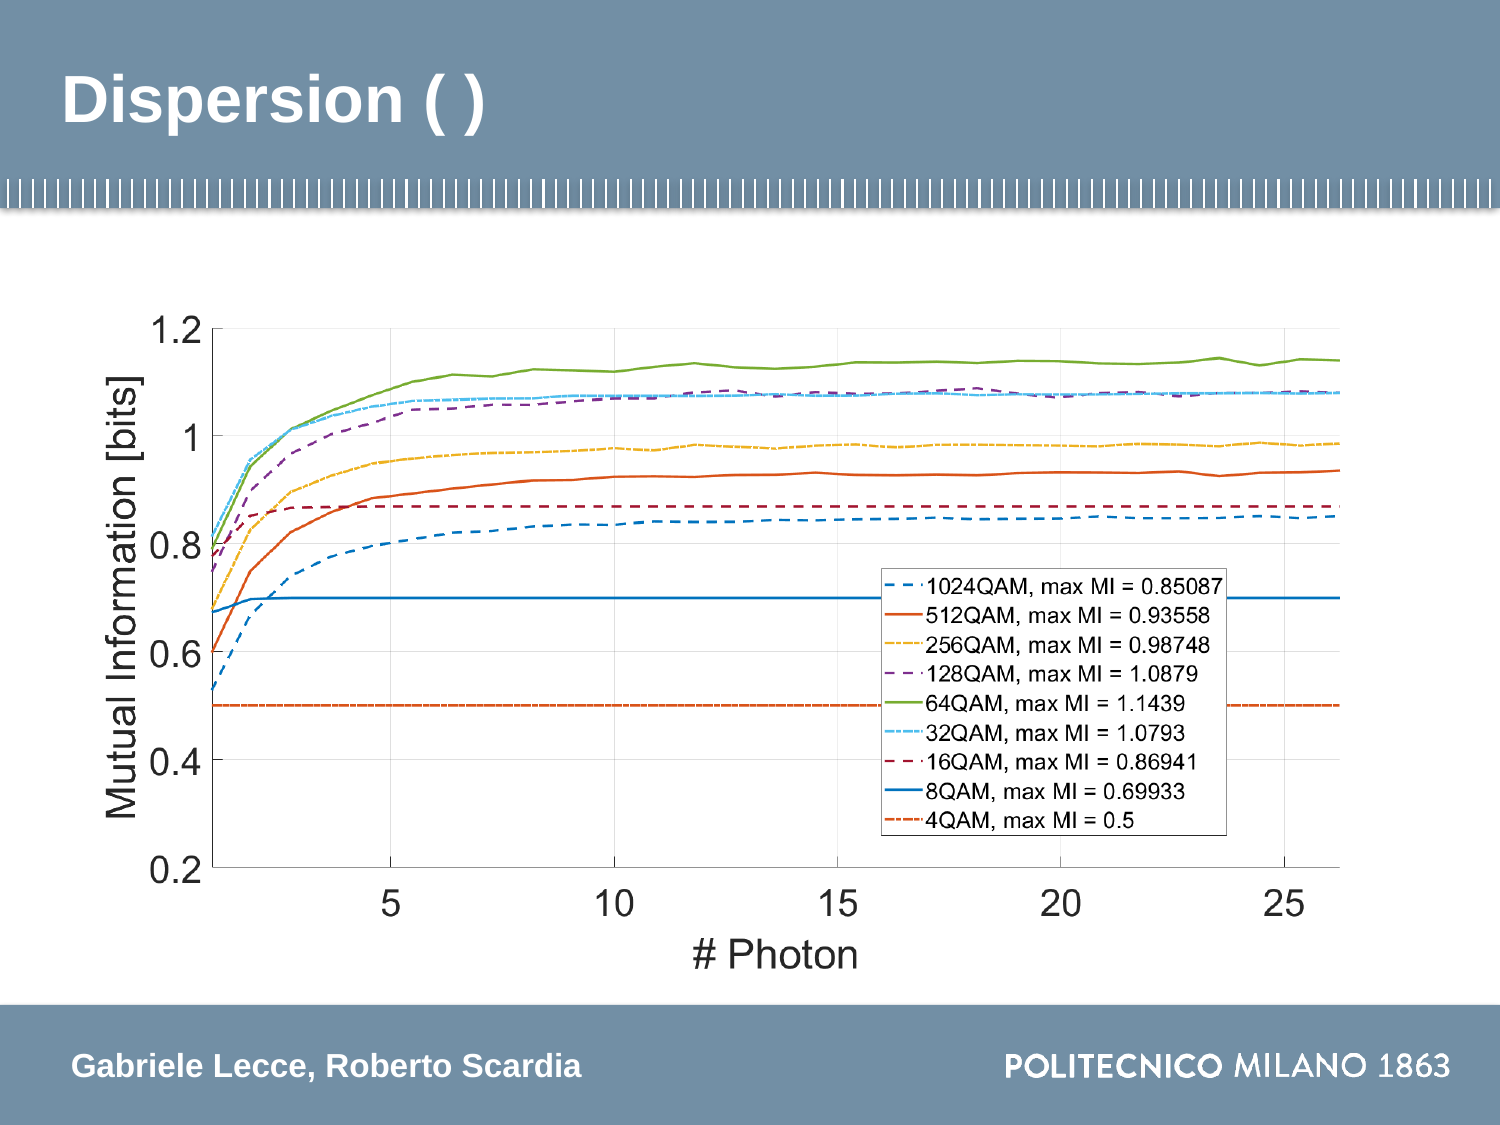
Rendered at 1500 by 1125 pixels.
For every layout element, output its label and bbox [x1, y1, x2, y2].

picture [22, 275, 1478, 978]
picture [999, 1041, 1456, 1089]
